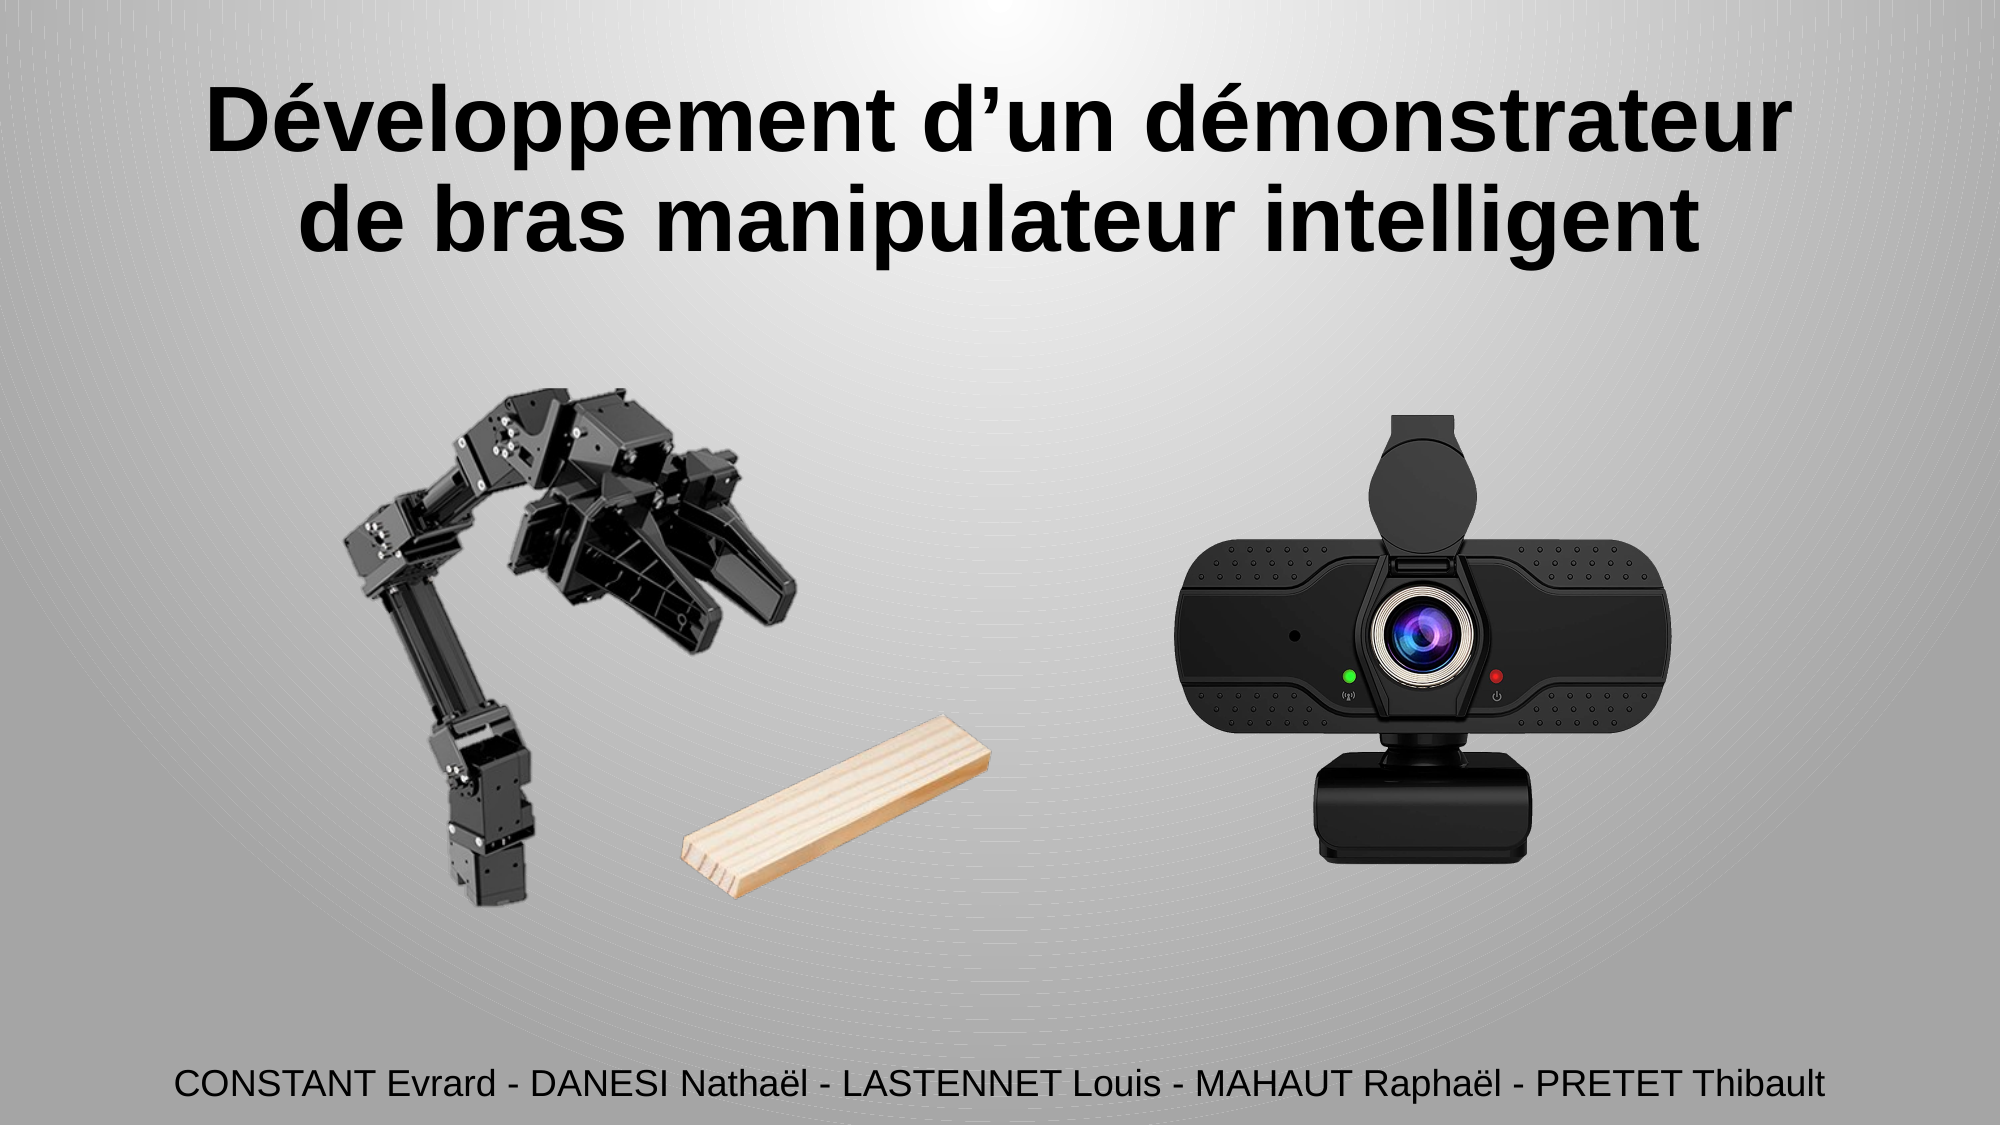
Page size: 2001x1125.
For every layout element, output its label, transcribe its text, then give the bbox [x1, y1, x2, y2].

title Développement d’un démonstrateur de bras manipulateur intelligent [187, 31, 1813, 280]
picture [1173, 413, 1673, 878]
text_box CONSTANT Evrard - DANESI Nathaël - LASTENNET Louis - MAHAUT Raphaël - PRETET Thibault [0, 1051, 2000, 1111]
picture [327, 377, 1024, 930]
